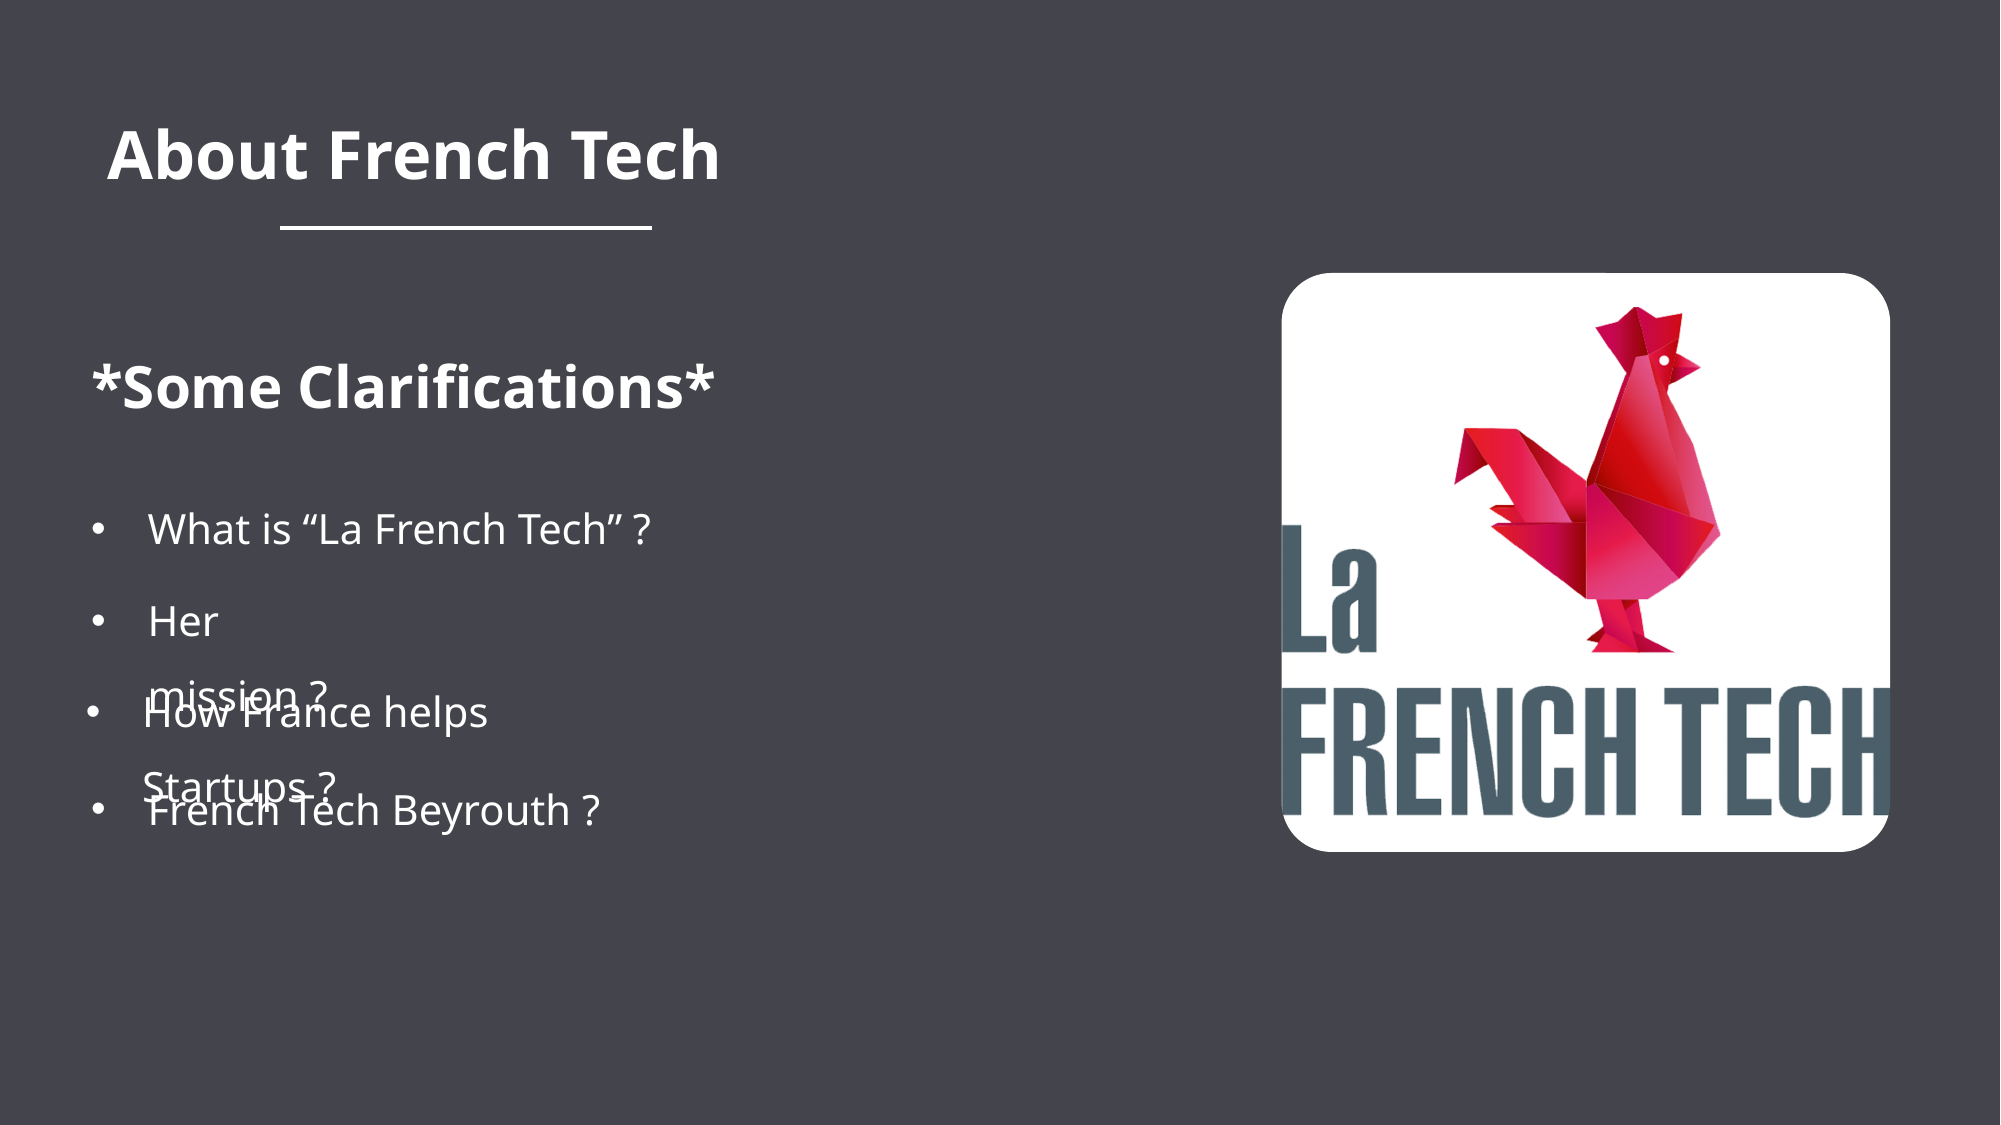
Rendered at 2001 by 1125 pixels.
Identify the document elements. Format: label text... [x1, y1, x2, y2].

text_box *Some Clarifications* [76, 308, 1091, 428]
text_box About French Tech [76, 105, 754, 200]
text_box What is “La French Tech” ? [76, 470, 1201, 561]
text_box Her mission ? [76, 562, 421, 653]
text_box How France helps Startups ? [70, 653, 673, 819]
picture [1281, 272, 1891, 852]
text_box French Tech Beyrouth ? [76, 751, 679, 841]
